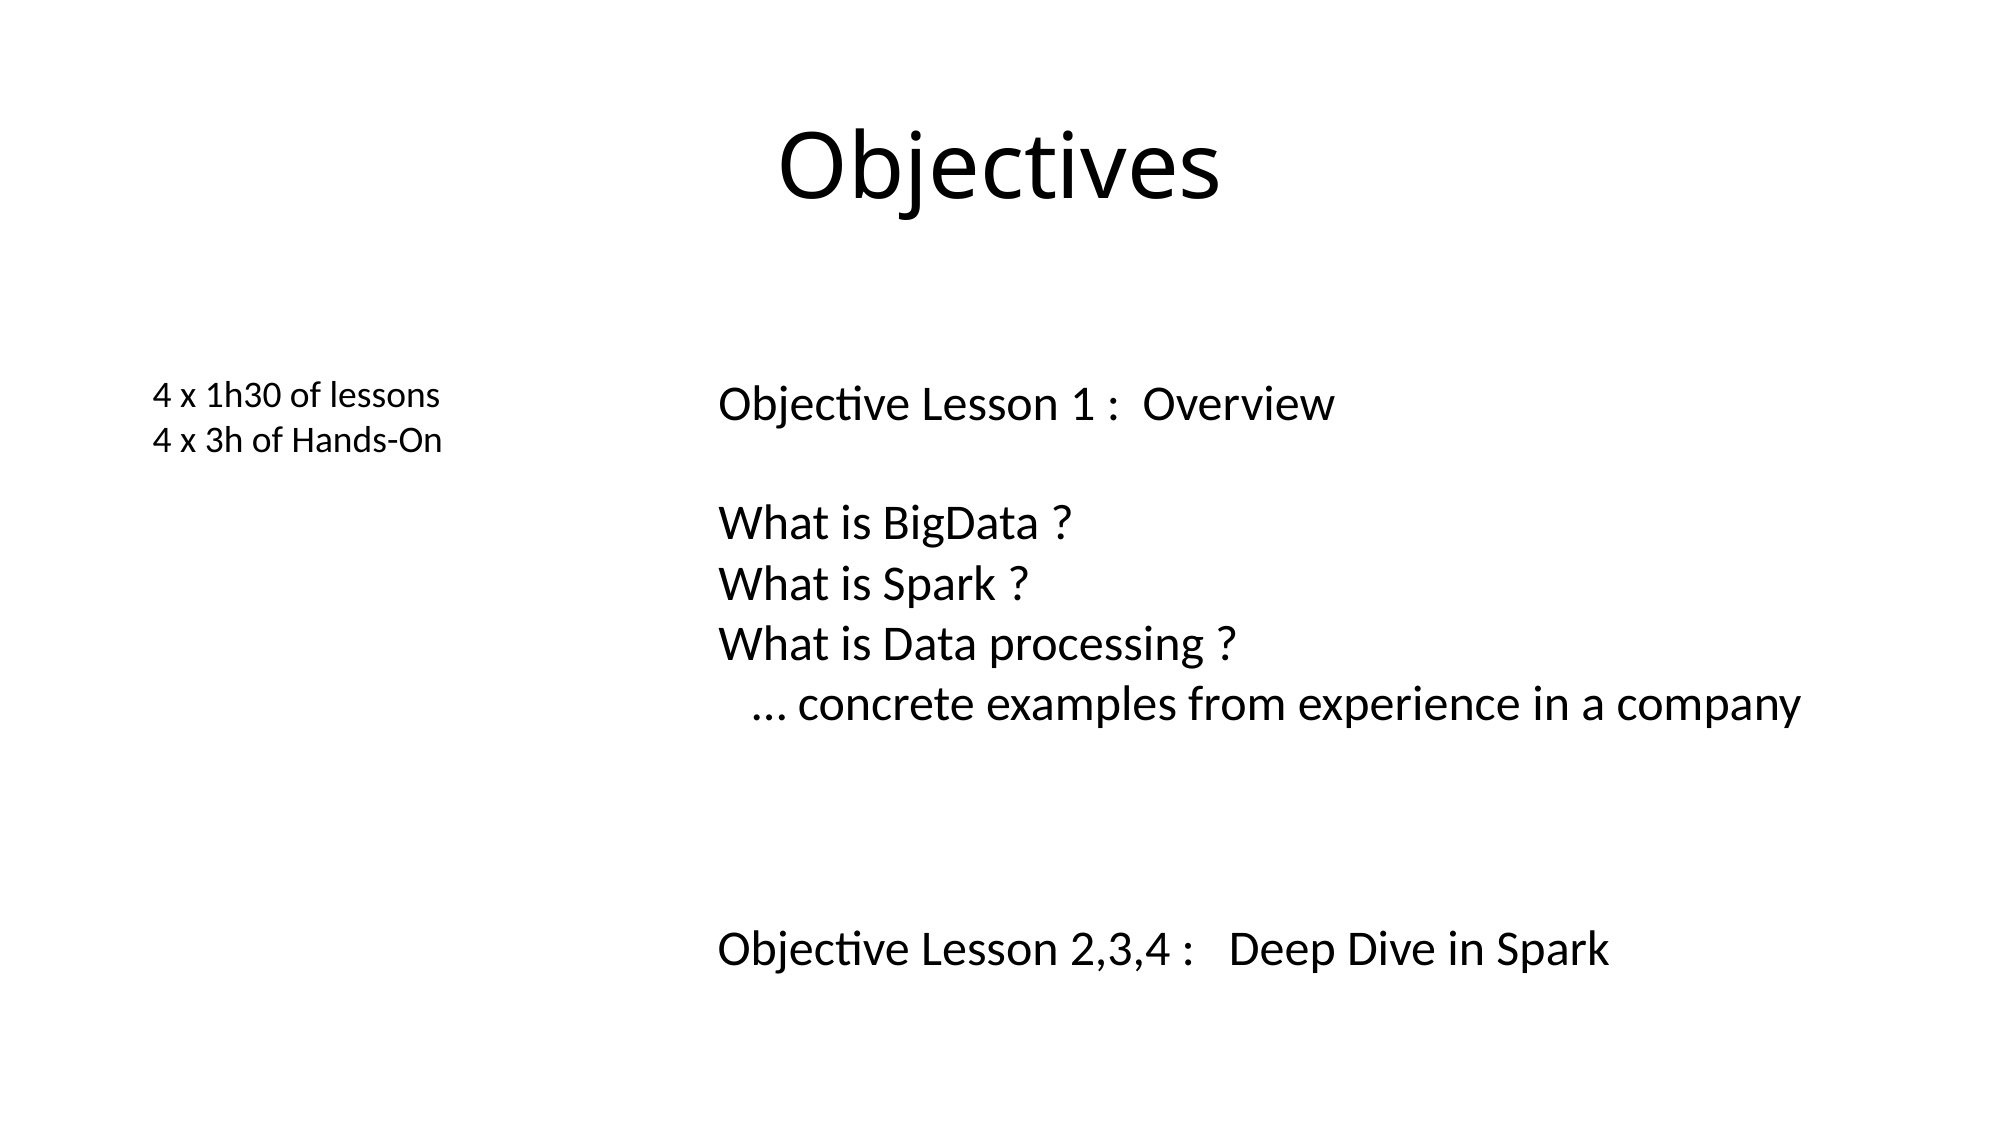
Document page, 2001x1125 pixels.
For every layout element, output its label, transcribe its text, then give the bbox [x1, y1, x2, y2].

text_box Objective Lesson 2,3,4 : Deep Dive in Spark [702, 908, 1626, 1043]
title Objectives [137, 59, 1863, 278]
text_box Objective Lesson 1 : Overview What is BigData ? What is Spark ? What is Data processing ? … concrete examples from experience in a company [703, 362, 1818, 798]
text_box 4 x 1h30 of lessons 4 x 3h of Hands-On [137, 362, 459, 468]
